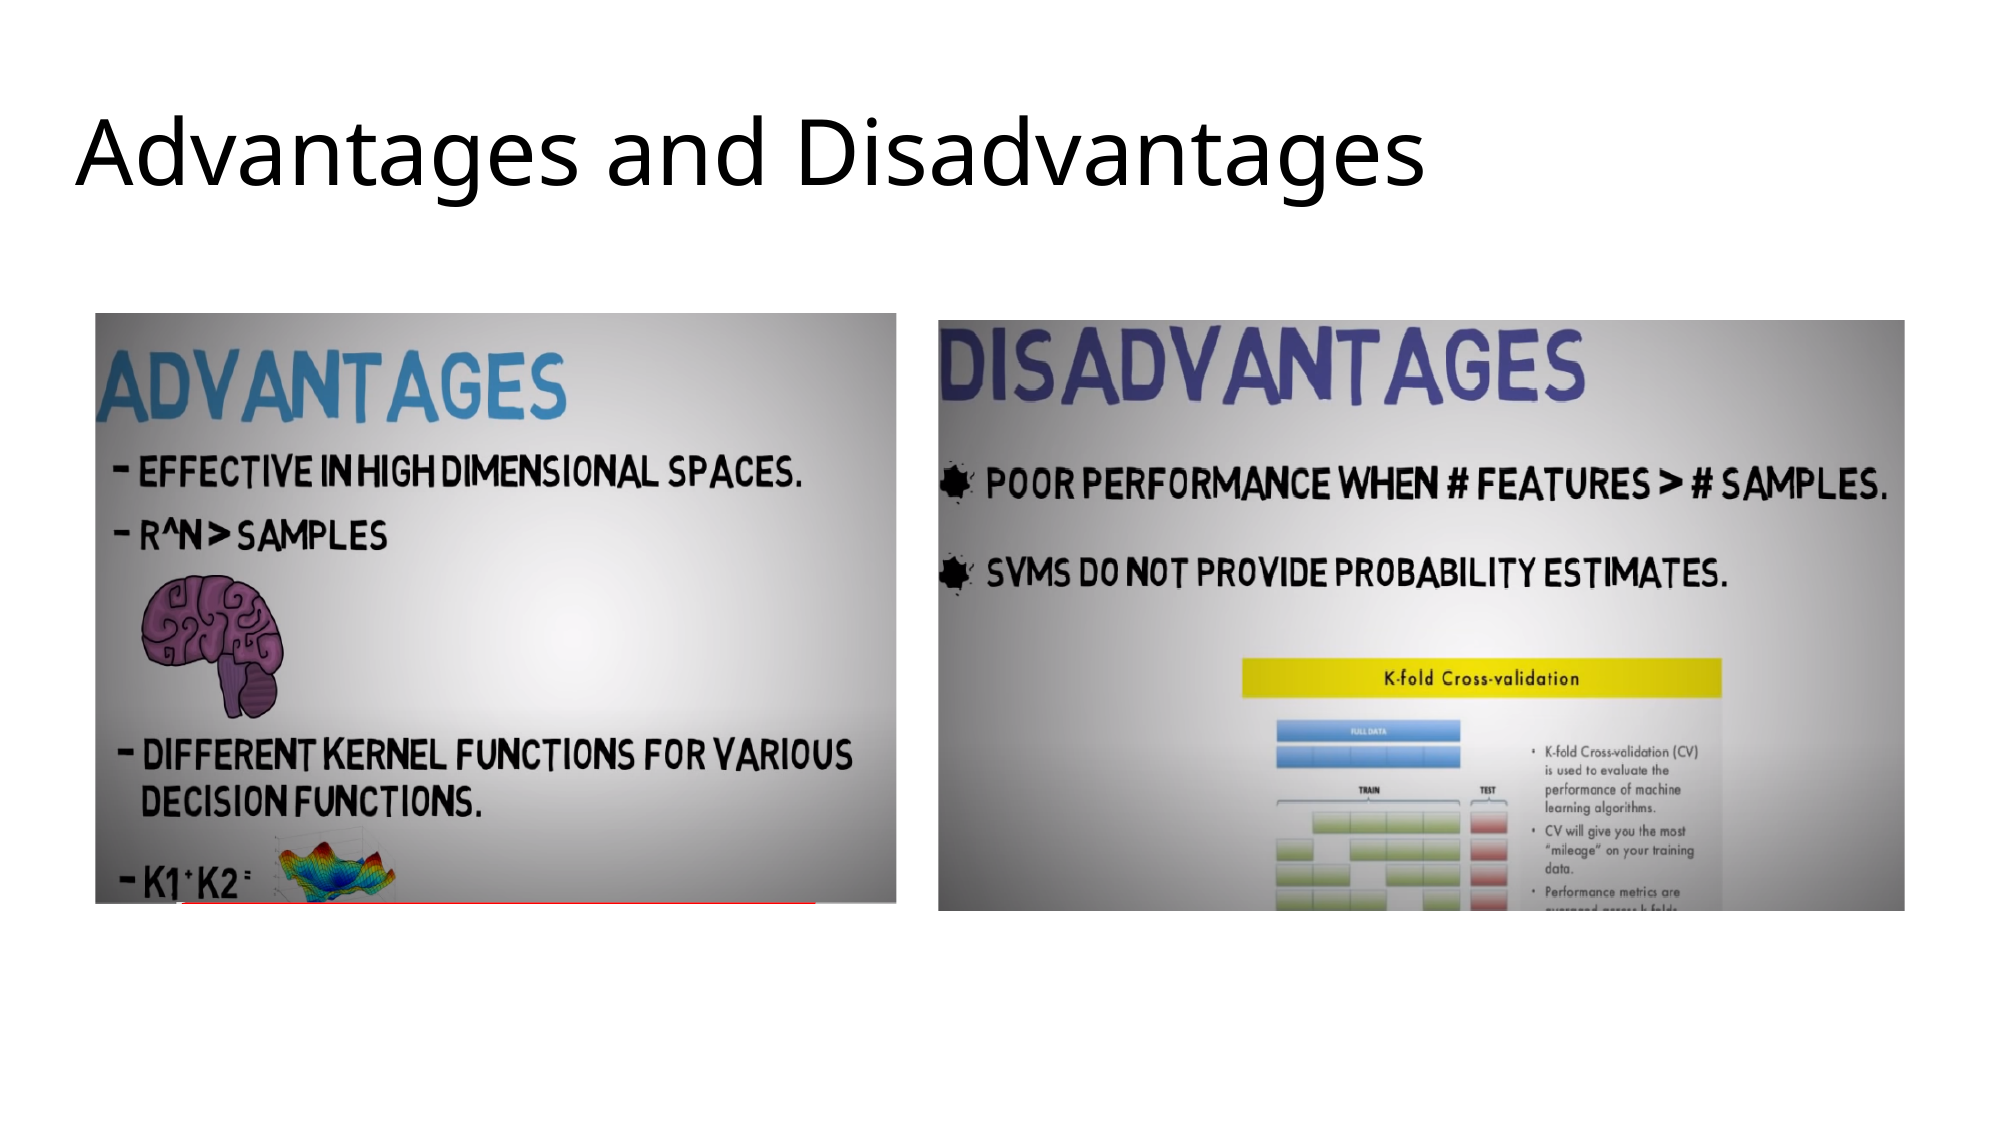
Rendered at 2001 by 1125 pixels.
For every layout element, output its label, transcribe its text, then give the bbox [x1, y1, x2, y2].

picture [938, 320, 1905, 911]
title Advantages and Disadvantages [60, 37, 1940, 213]
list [95, 313, 897, 904]
